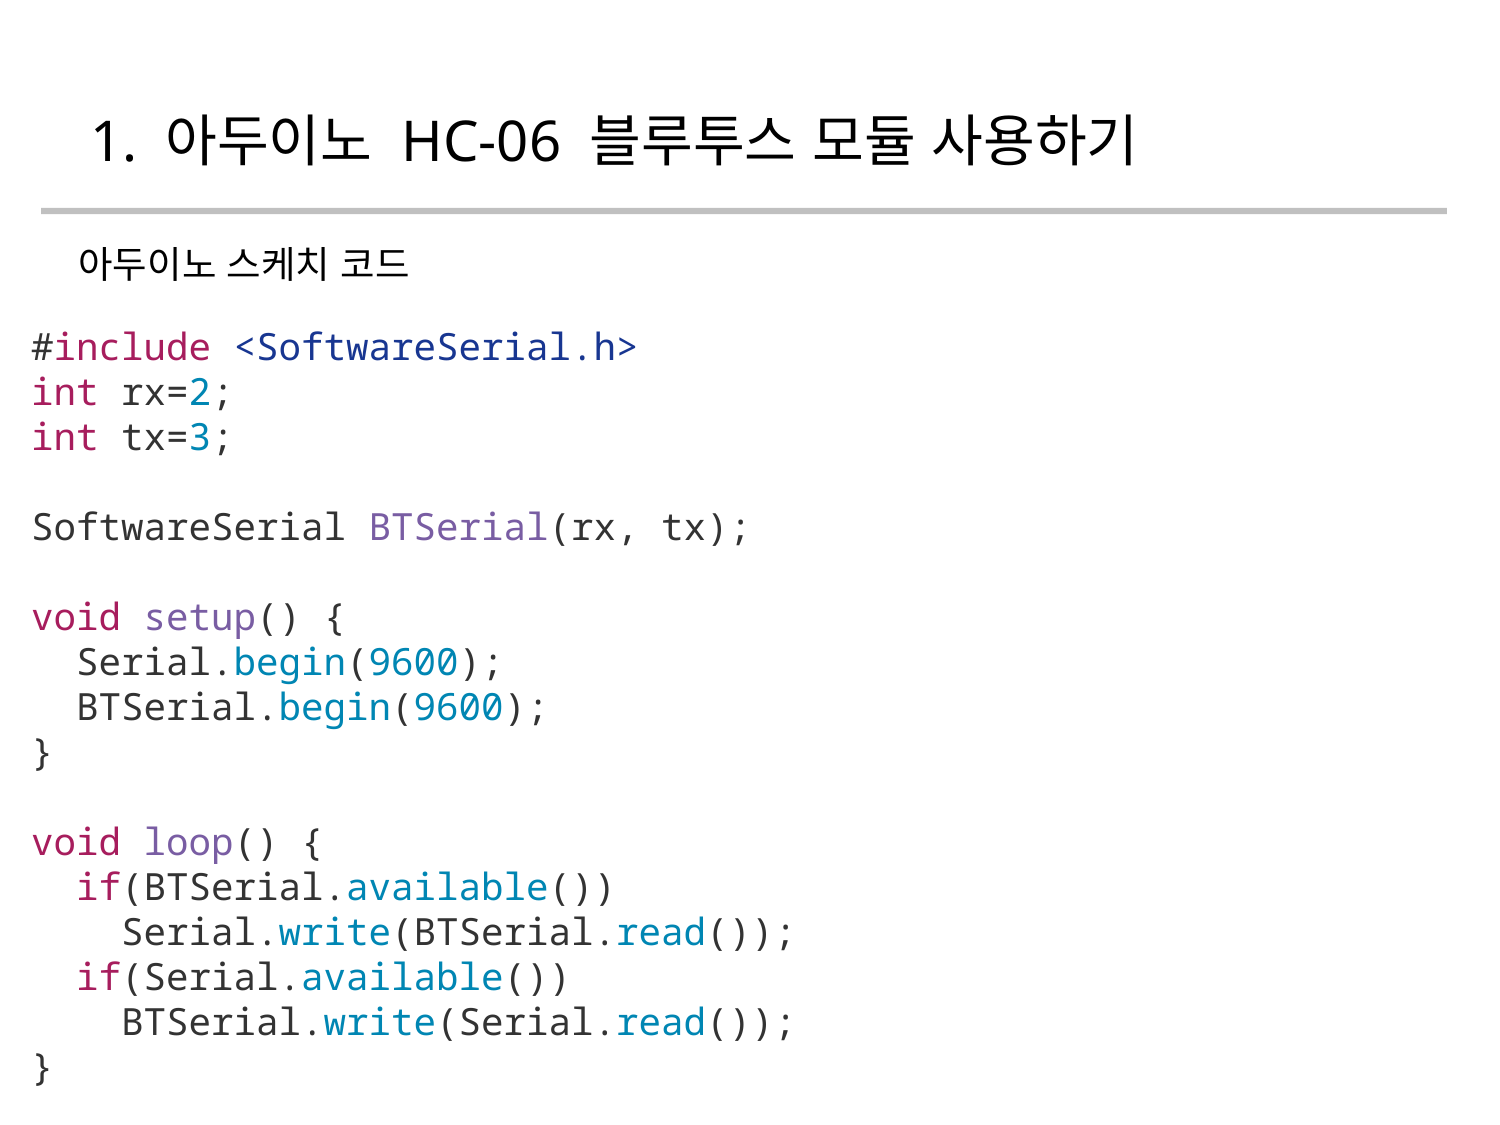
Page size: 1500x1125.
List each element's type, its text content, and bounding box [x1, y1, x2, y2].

text_box 아두이노 스케치 코드 [63, 233, 425, 293]
text_box #include <SoftwareSerial.h> int rx=2; int tx=3; SoftwareSerial BTSerial(rx, tx); void setup() { Serial.begin(9600); BTSerial.begin(9600); } void loop() { if(BTSerial.available()) Serial.write(BTSerial.read()); if(Serial.available()) BTSerial.write(Serial.read()); } [16, 315, 811, 1096]
title 1. 아두이노 HC-06 블루투스 모듈 사용하기 [75, 45, 1425, 233]
